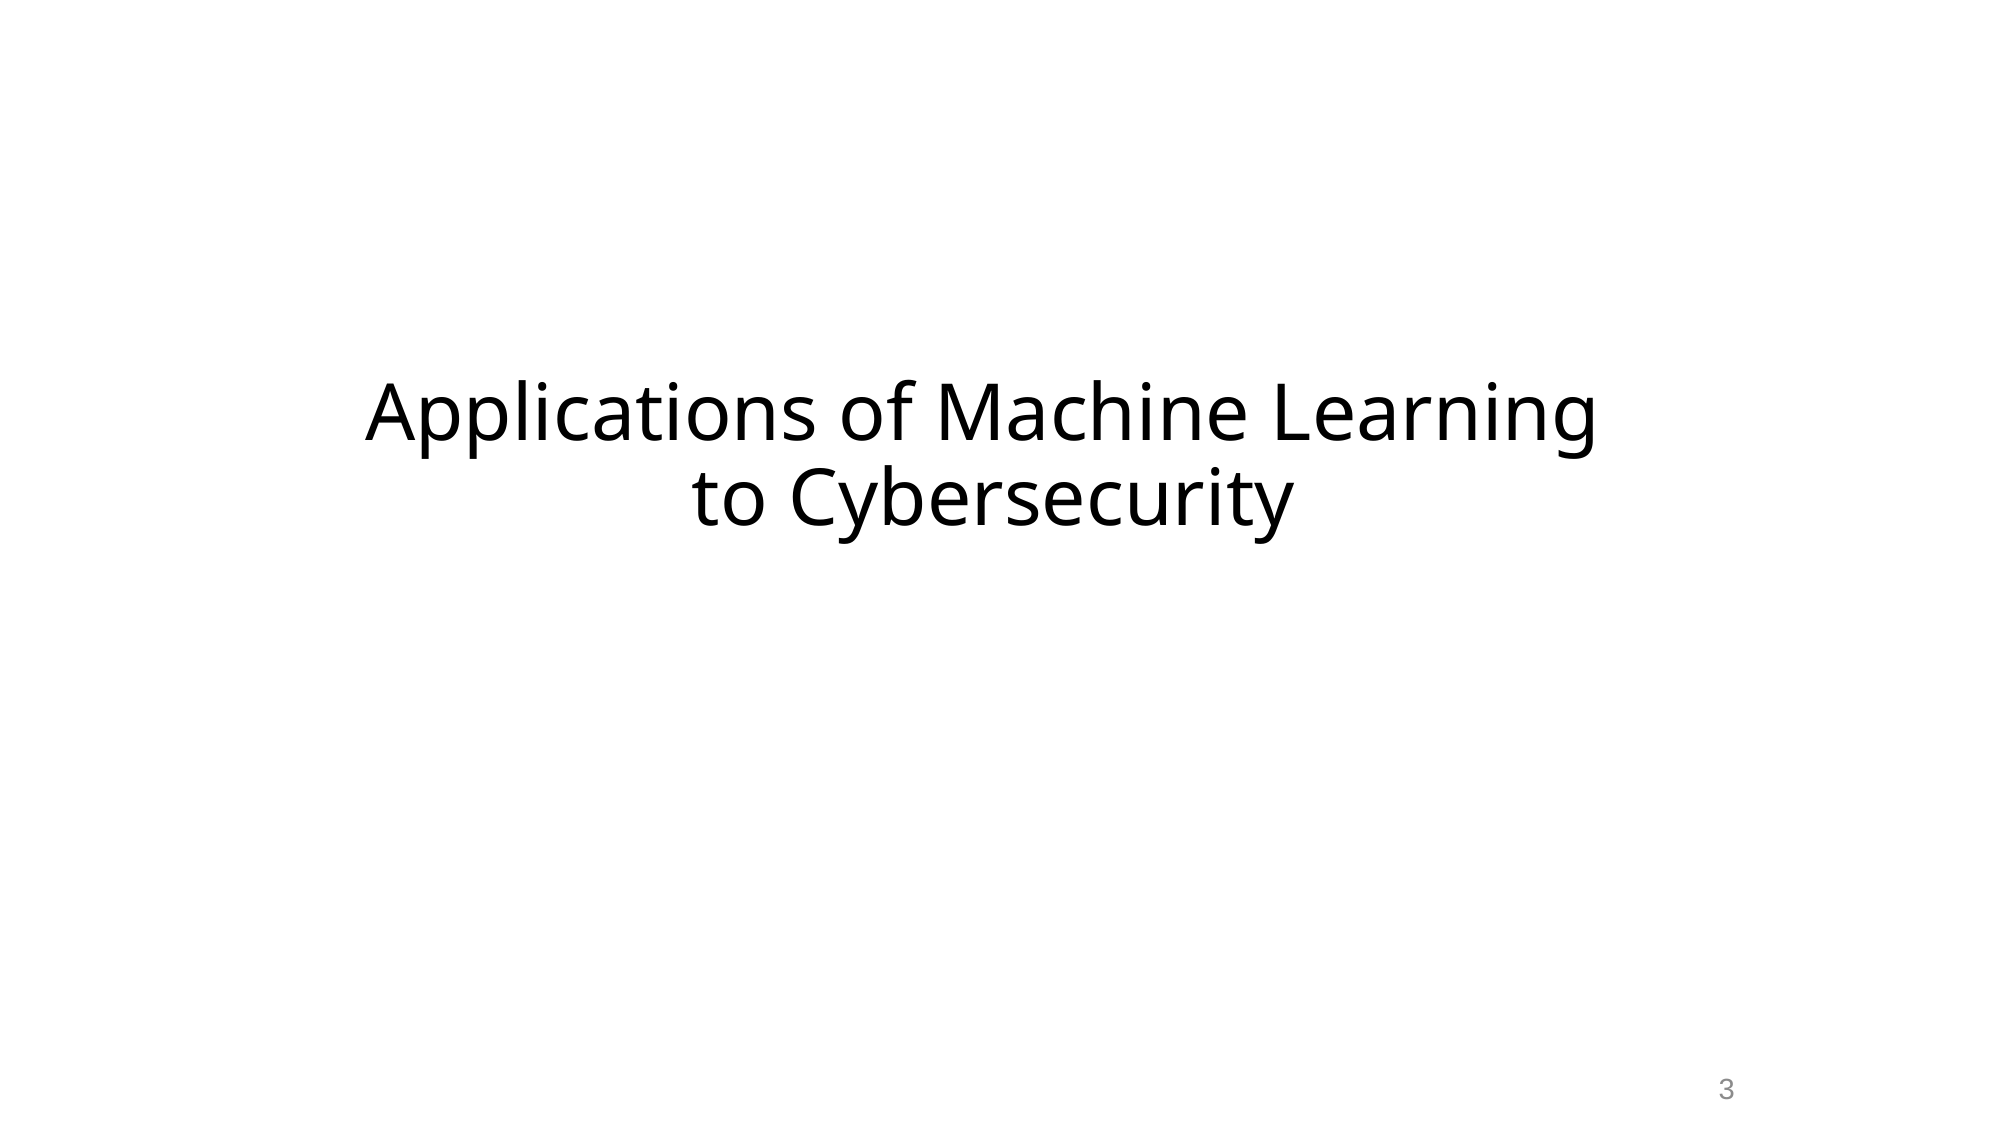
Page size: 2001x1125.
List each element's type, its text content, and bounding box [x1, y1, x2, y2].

title Applications of Machine Learning to Cybersecurity [275, 363, 1713, 551]
slide_number 3 [1400, 1062, 1750, 1100]
